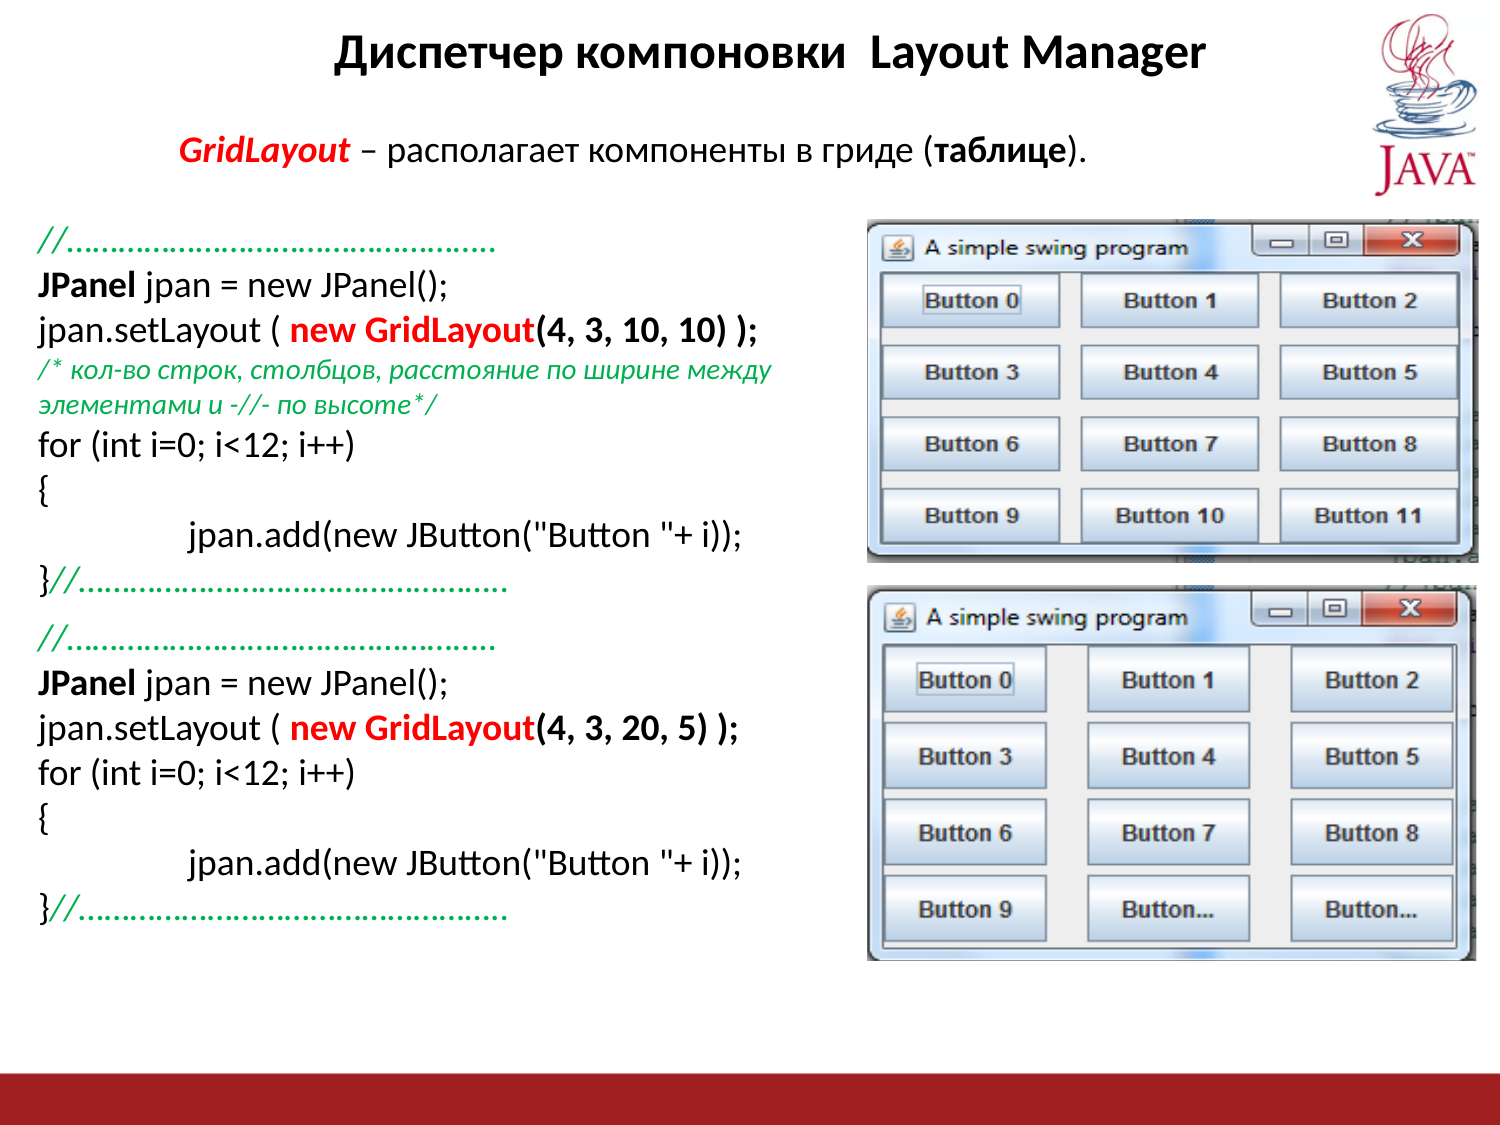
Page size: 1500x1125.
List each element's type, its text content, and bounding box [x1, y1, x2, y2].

text_box //………………………………………….. JPanel jpan = new JPanel(); jpan.setLayout ( new GridLayout(4, 3, 20, 5) ); for (int i=0; i<12; i++) { jpan.add(new JButton("Button "+ i)); }//………………………………………….. [23, 606, 809, 936]
text_box //………………………………………….. JPanel jpan = new JPanel(); jpan.setLayout ( new GridLayout(4, 3, 10, 10) ); /* кол-во строк, столбцов, расстояние по ширине между элементами и -//- по высоте*/ for (int i=0; i<12; i++) { jpan.add(new JButton("Button "+ i)); }//………………………………………….. [23, 208, 868, 608]
text_box GridLayout – располагает компоненты в гриде (таблице). [164, 117, 1477, 177]
picture [0, 0, 1500, 1125]
text_box Диспетчер компоновки Layout Manager [281, 11, 1250, 87]
